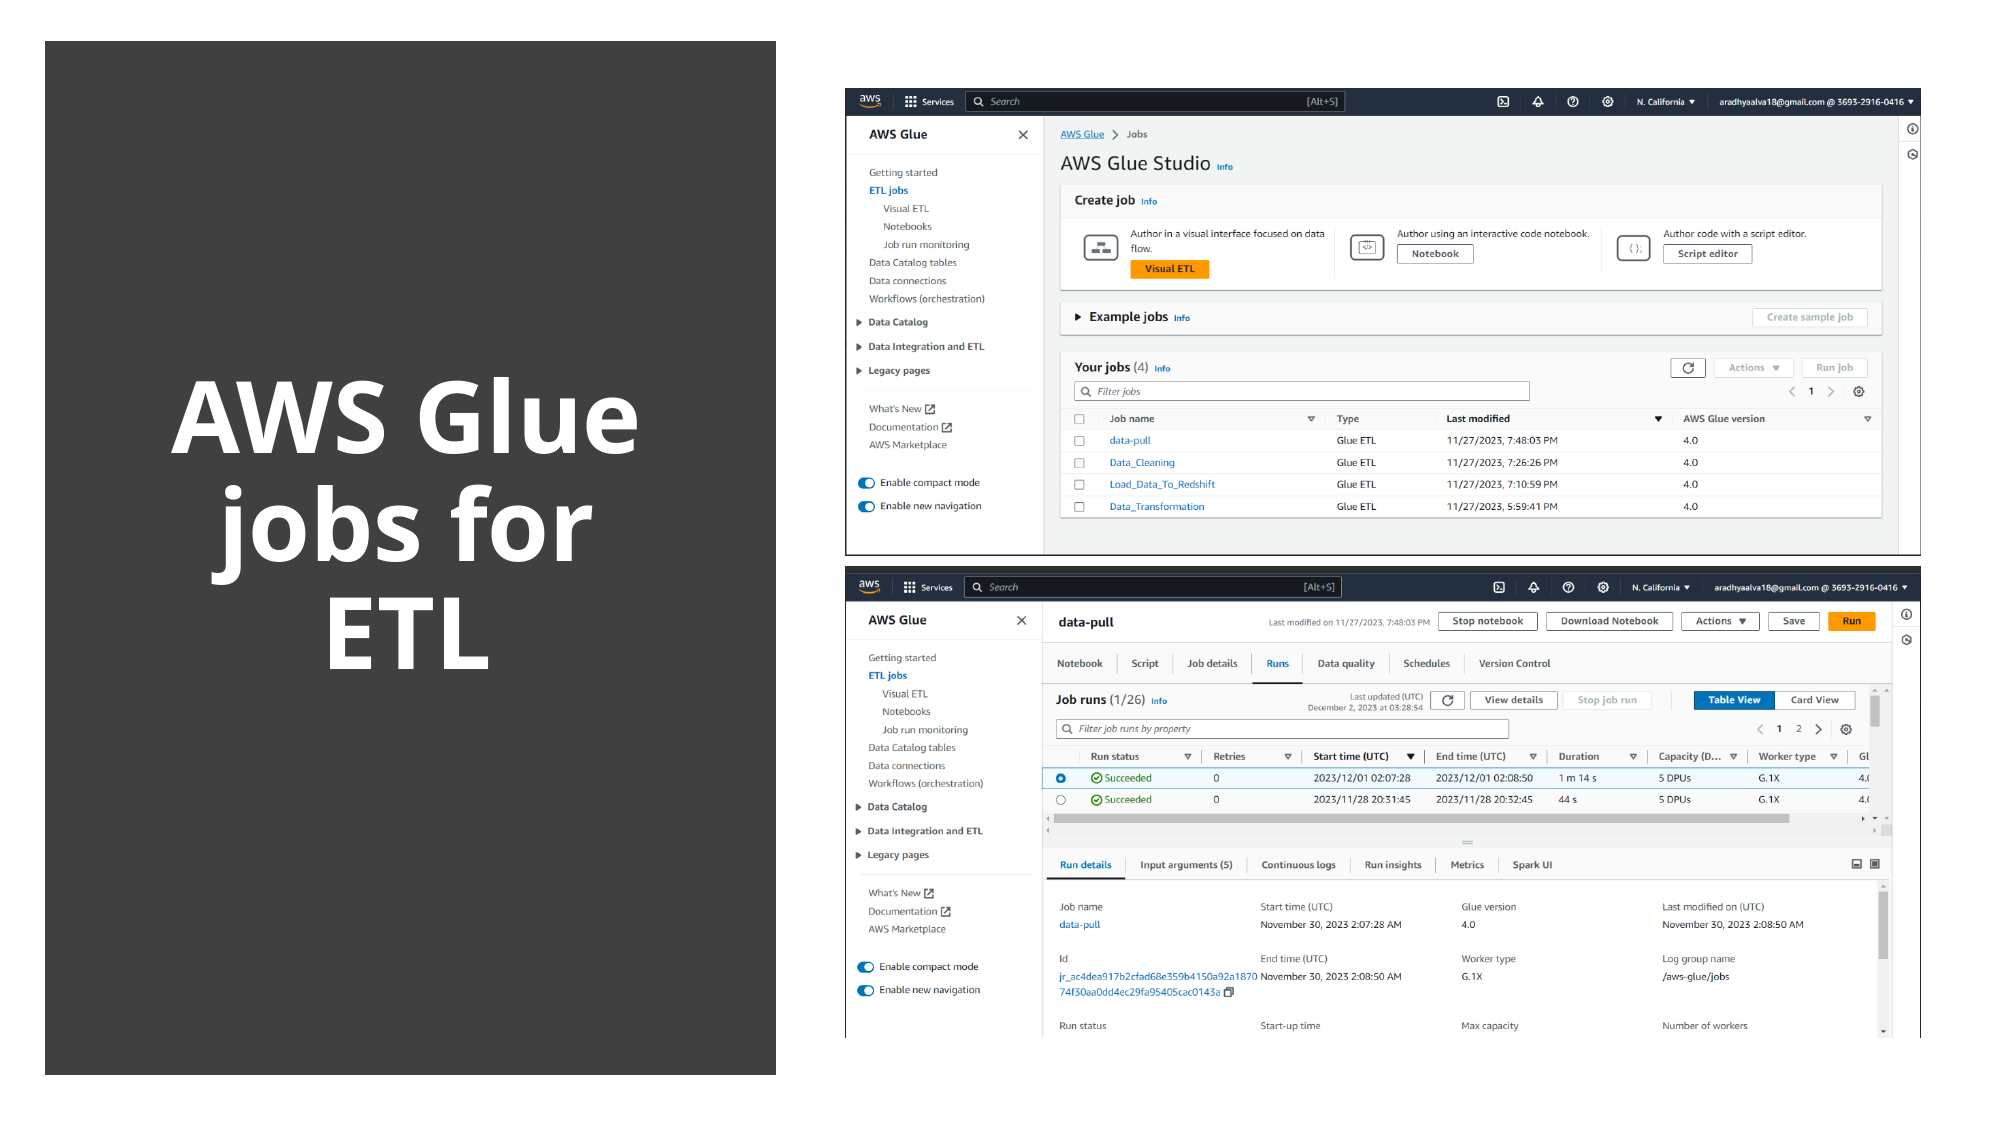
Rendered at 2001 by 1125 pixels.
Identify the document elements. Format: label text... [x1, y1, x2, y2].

text_box [54, 50, 767, 1066]
title AWS Glue jobs for ETL [121, 121, 693, 936]
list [845, 88, 1921, 556]
picture [845, 566, 1921, 1038]
